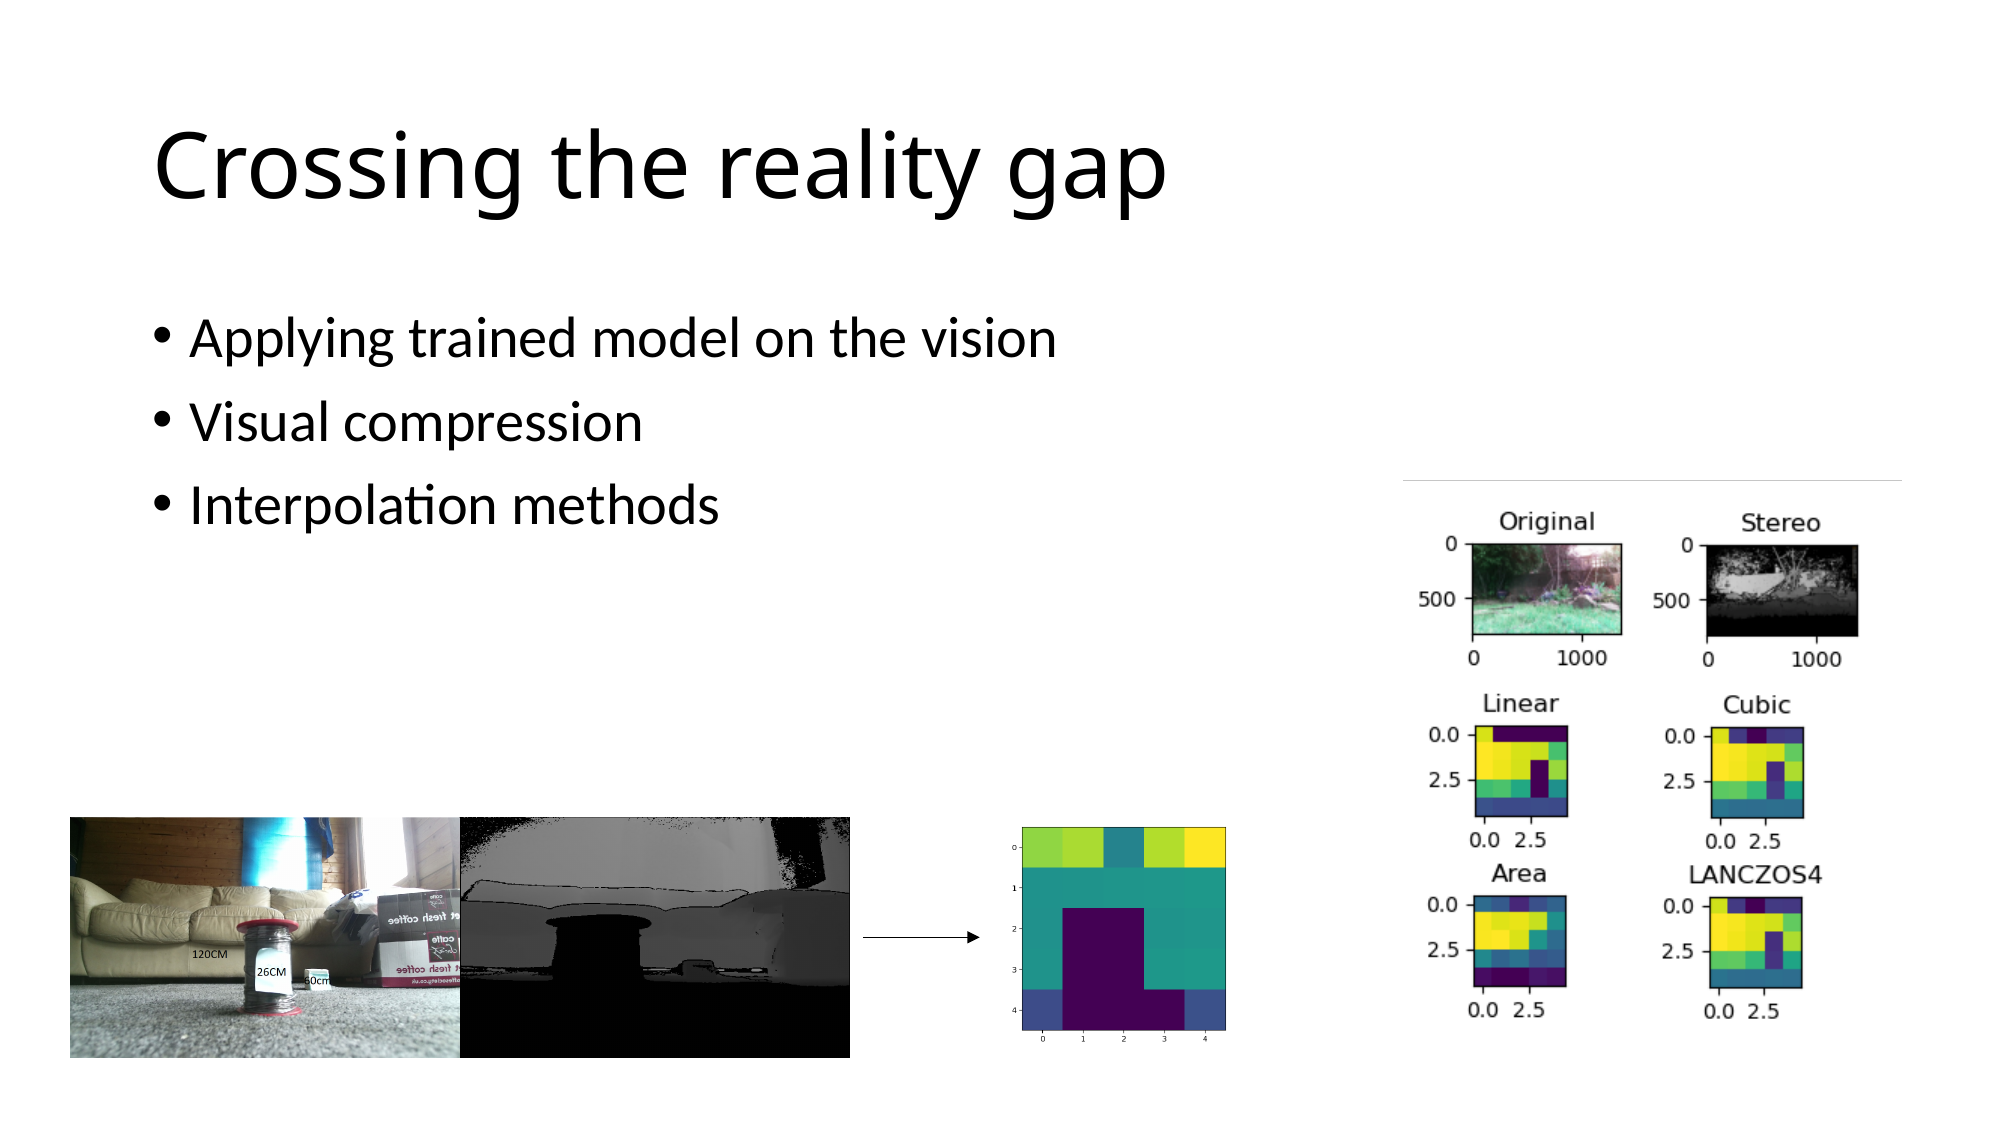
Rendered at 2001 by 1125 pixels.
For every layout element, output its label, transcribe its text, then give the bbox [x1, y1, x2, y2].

picture [70, 817, 850, 1058]
title Crossing the reality gap [137, 59, 1863, 278]
list Applying trained model on the vision Visual compression Interpolation methods [137, 299, 1863, 1014]
picture [1403, 479, 1902, 1037]
picture [943, 795, 1295, 1060]
